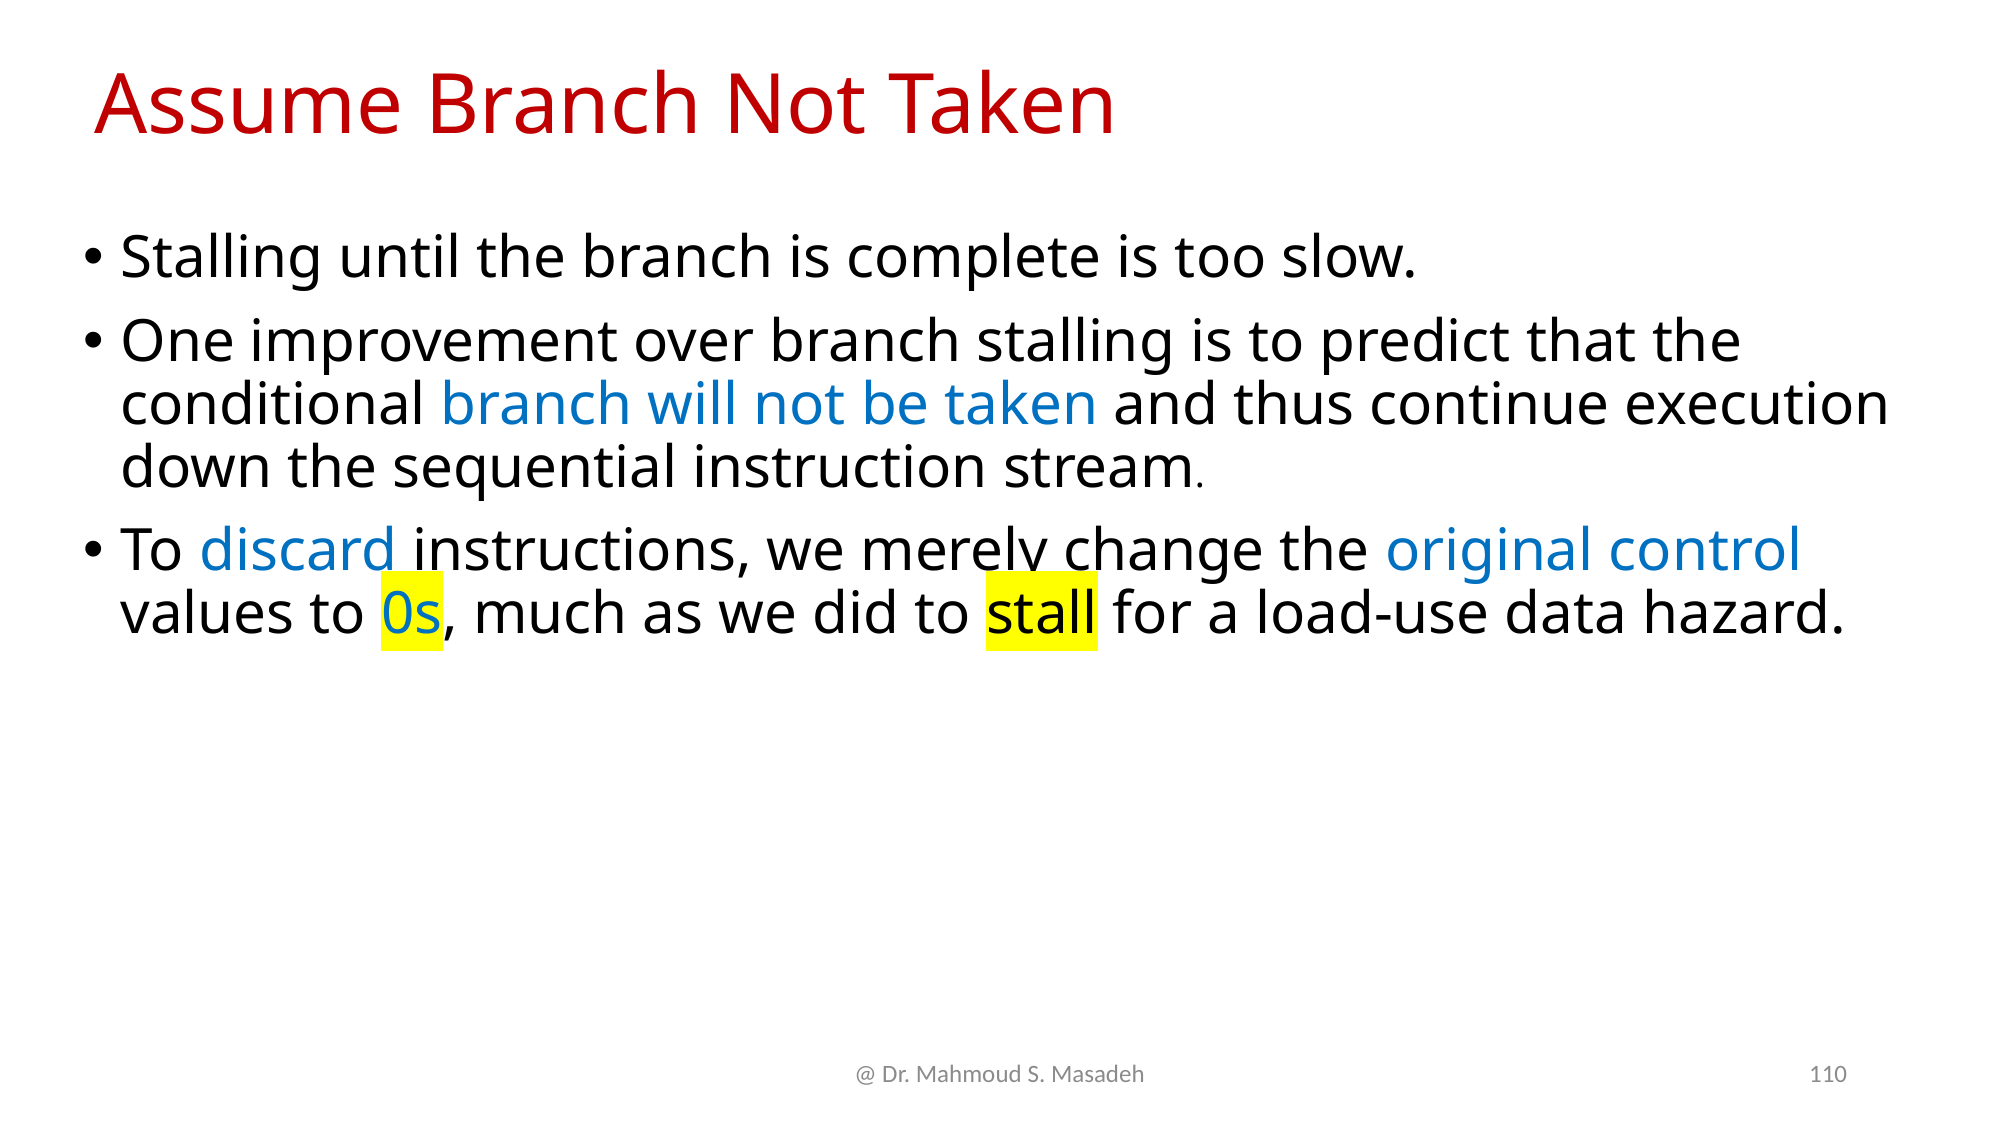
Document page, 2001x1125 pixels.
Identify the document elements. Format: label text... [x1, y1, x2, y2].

title Assume Branch Not Taken [79, 59, 1929, 154]
slide_number 110 [1412, 1042, 1863, 1103]
text_box Stalling until the branch is complete is too slow. One improvement over branch stalling is to predict that the conditional branch will not be taken and thus continue execution down the sequential instruction stream. To discard instructions, we merely change the original control values to 0s, much as we did to stall for a load-use data hazard. [68, 220, 1929, 1006]
footer @ Dr. Mahmoud S. Masadeh [662, 1042, 1338, 1103]
